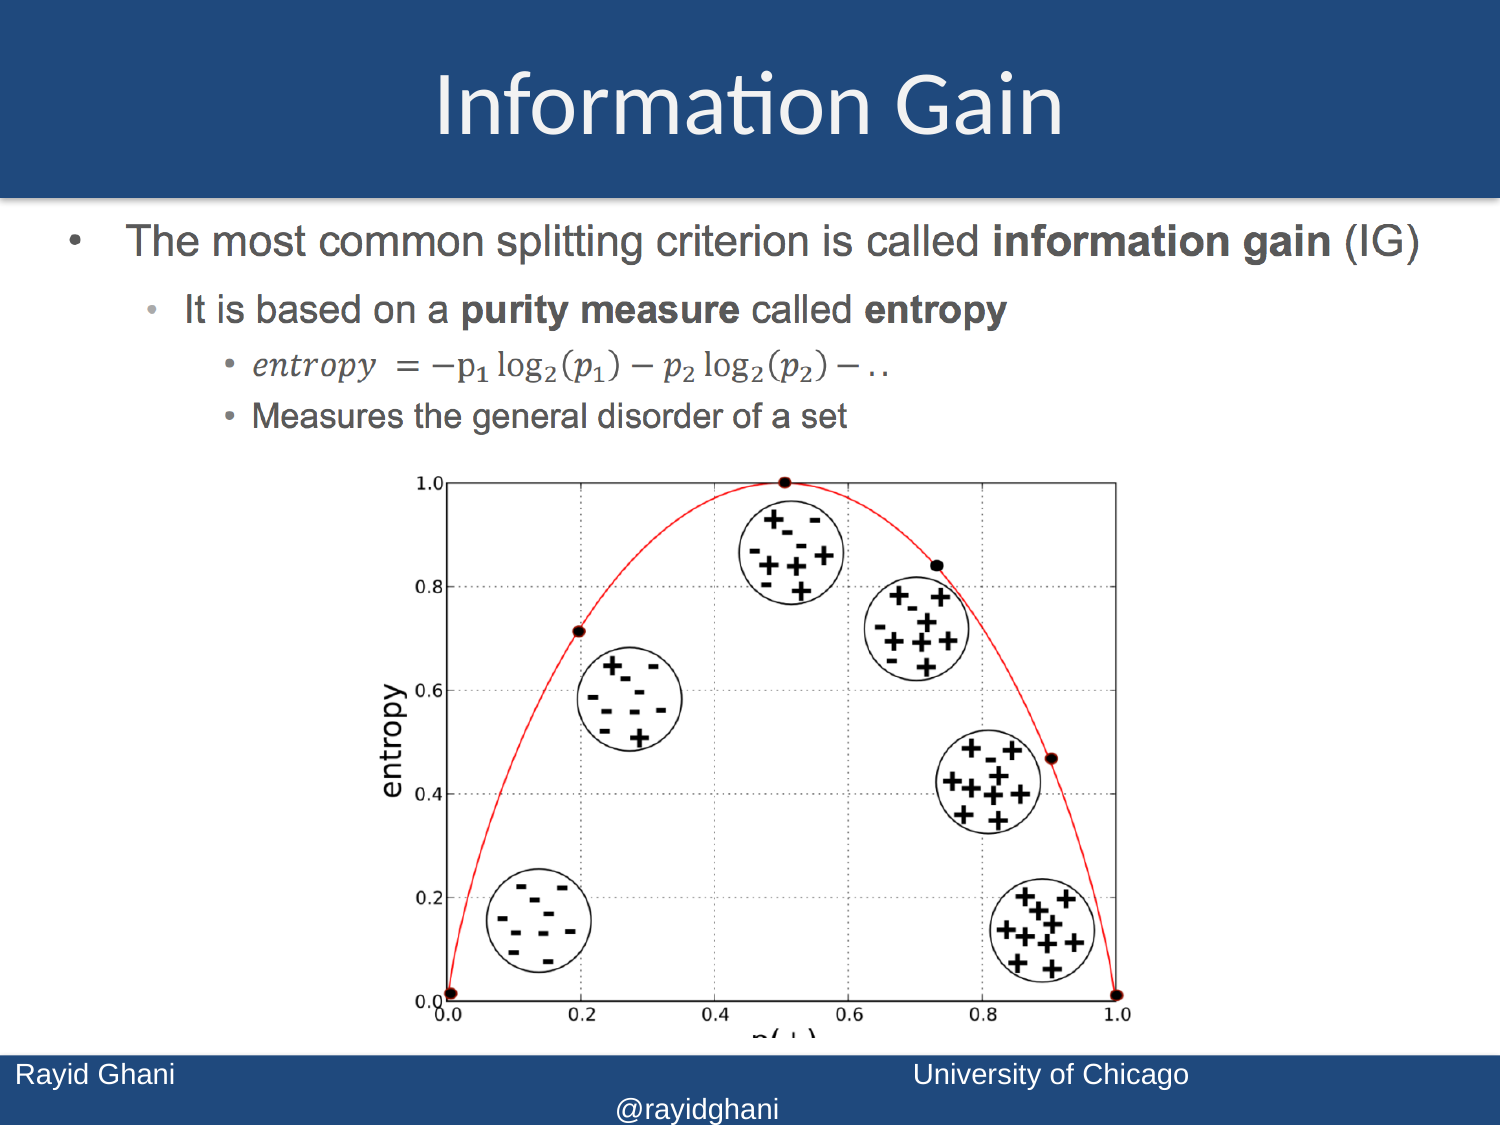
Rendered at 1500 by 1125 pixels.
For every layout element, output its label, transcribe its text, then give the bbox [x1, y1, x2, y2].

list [36, 224, 1473, 1038]
title Information Gain [0, 3, 1500, 192]
